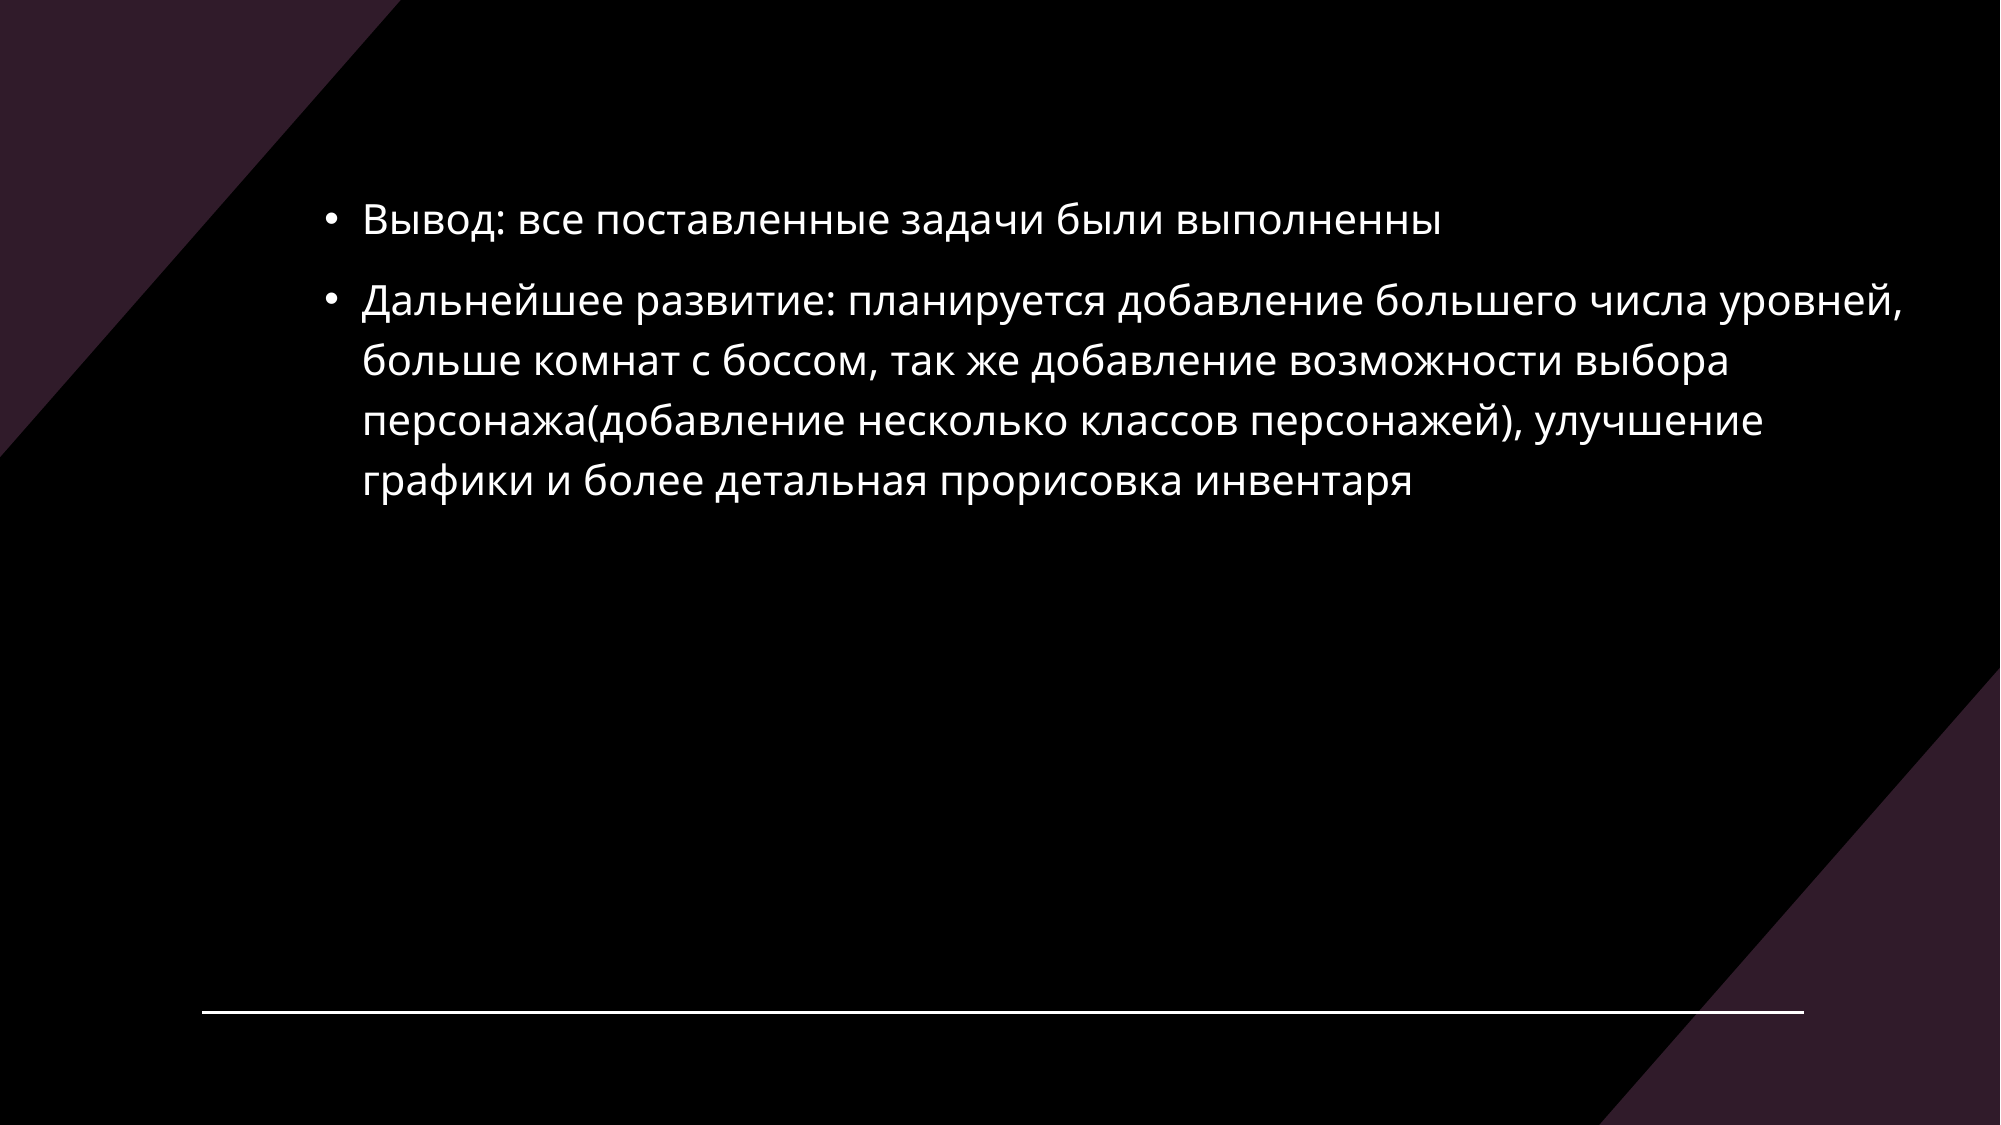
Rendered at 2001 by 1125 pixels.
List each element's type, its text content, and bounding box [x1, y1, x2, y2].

list Вывод: все поставленные задачи были выполненны Дальнейшее развитие: планируется добавление большего числа уровней, больше комнат с боссом, так же добавление возможности выбора персонажа(добавление несколько классов персонажей), улучшение графики и более детальная прорисовка инвентаря [309, 175, 1935, 761]
